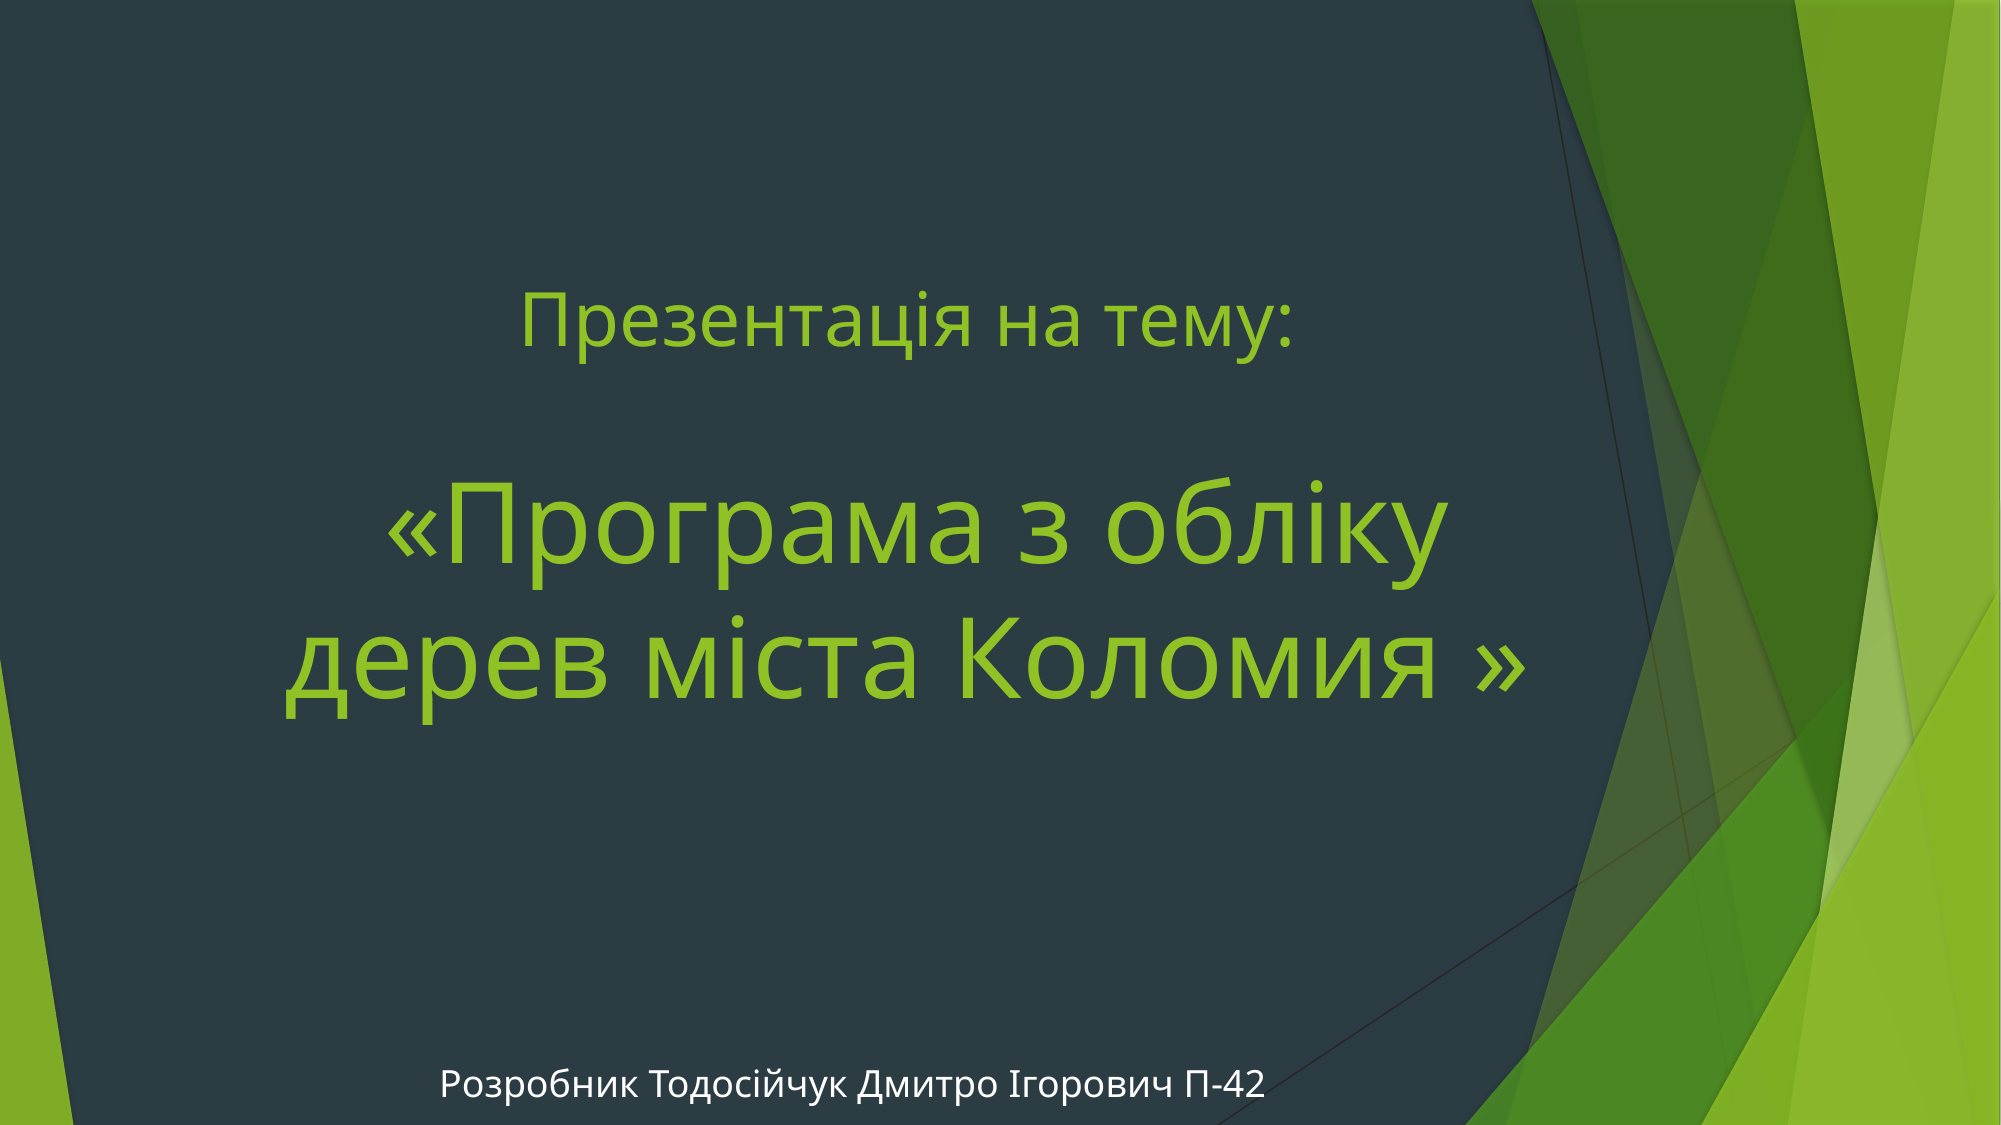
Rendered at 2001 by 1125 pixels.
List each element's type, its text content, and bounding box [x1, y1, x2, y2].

list Розробник Тодосійчук Дмитро Ігорович П-42 [424, 1052, 1835, 1125]
title Презентація на тему: «Програма з обліку дерев міста Коломия » [201, 263, 1613, 916]
